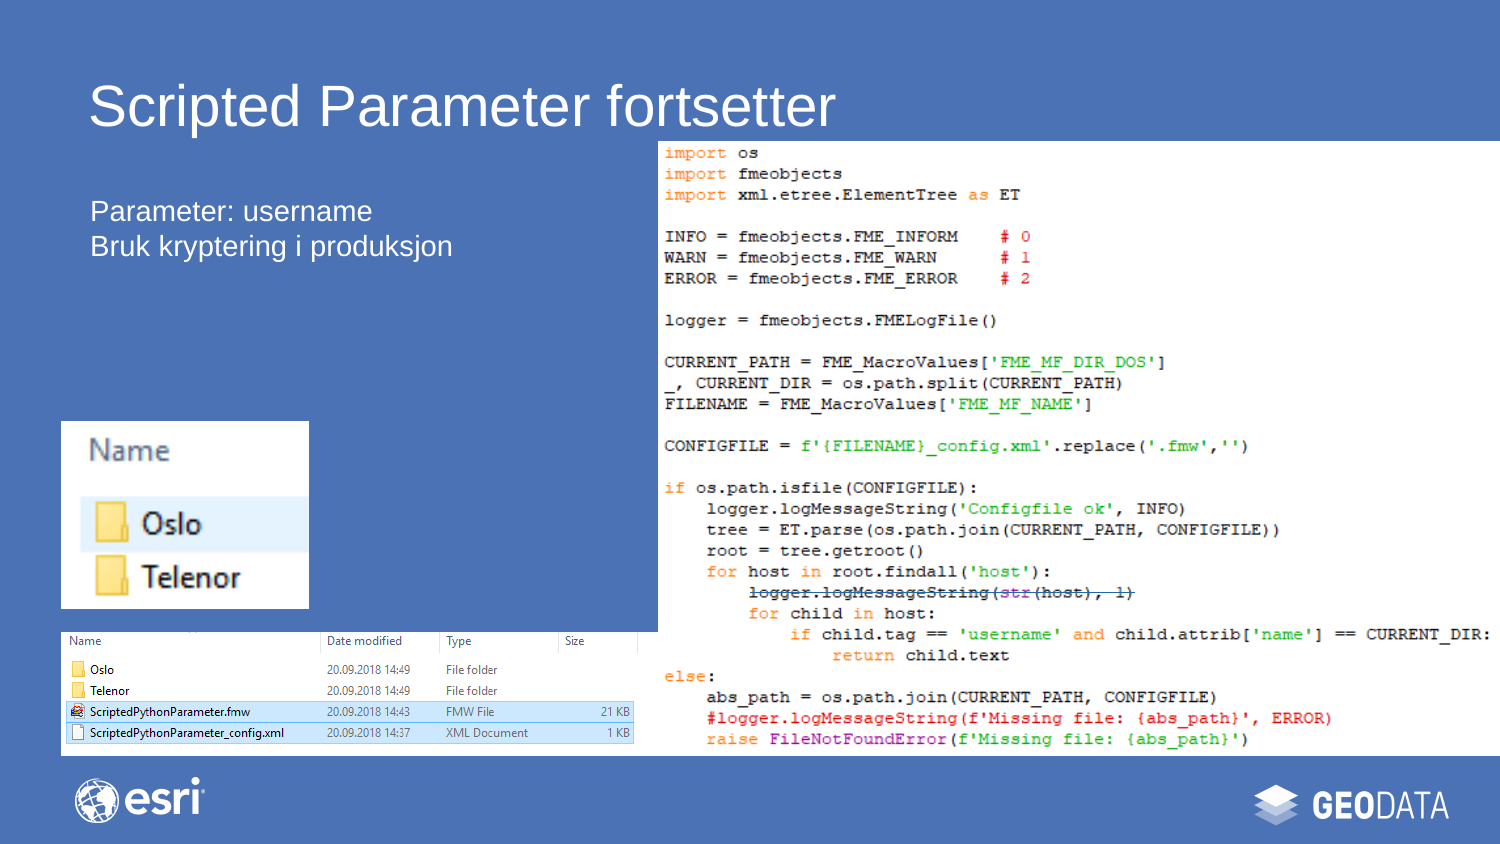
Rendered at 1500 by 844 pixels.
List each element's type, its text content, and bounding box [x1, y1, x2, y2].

list Scripted Parameter fortsetter [75, 61, 1425, 236]
text_box Parameter: username Bruk kryptering i produksjon [75, 184, 469, 270]
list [61, 632, 653, 757]
picture [0, 0, 1500, 844]
